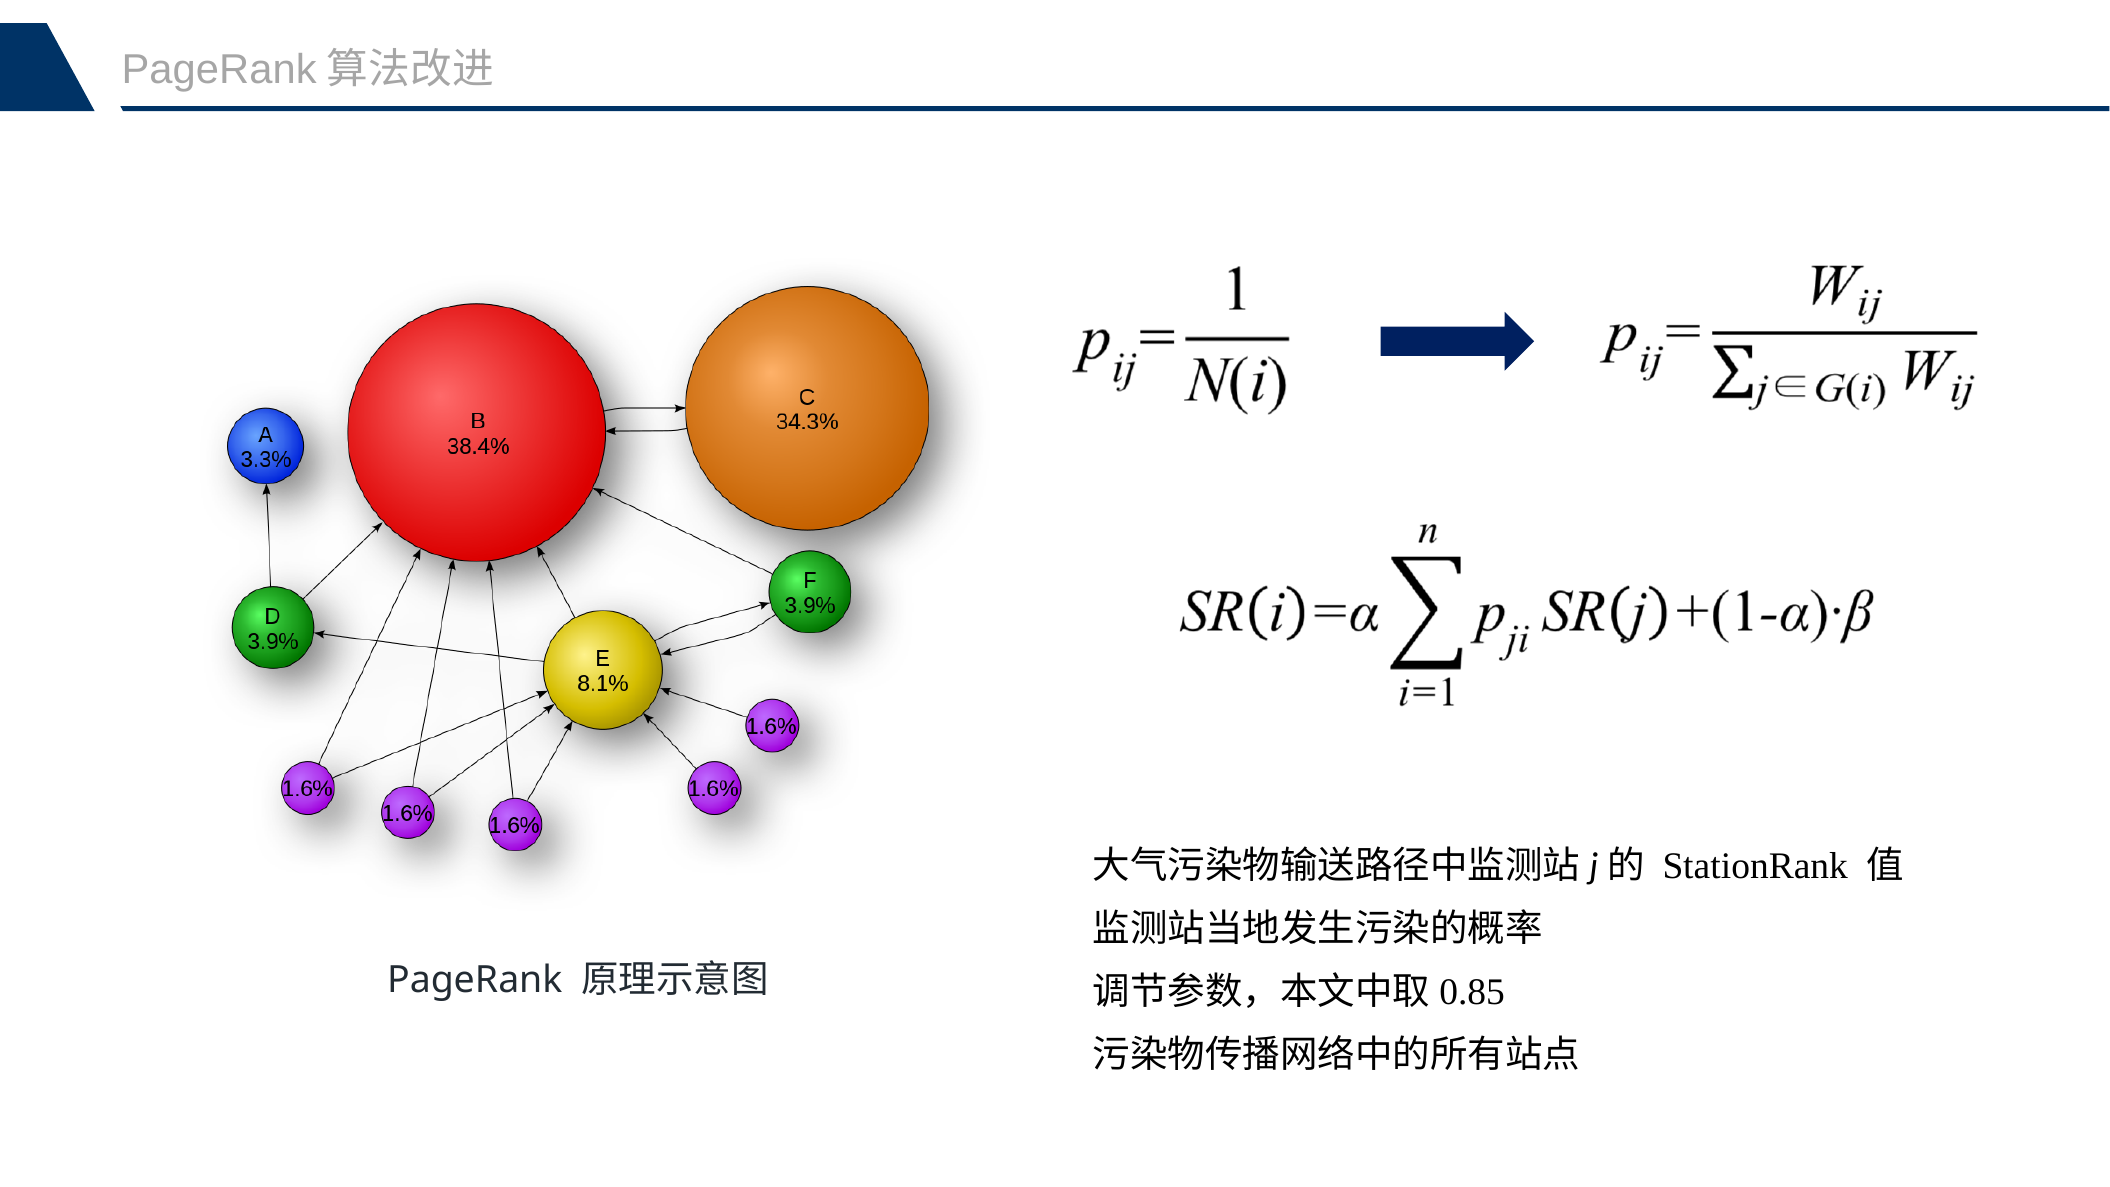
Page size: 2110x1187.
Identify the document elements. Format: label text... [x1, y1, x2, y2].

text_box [1019, 238, 2012, 445]
picture [227, 286, 929, 851]
text_box [0, 22, 97, 113]
text_box PageRank 原理示意图 [372, 947, 784, 1008]
text_box [118, 104, 2110, 113]
text_box PageRank算法改进 [121, 41, 625, 92]
picture [1144, 498, 1924, 726]
